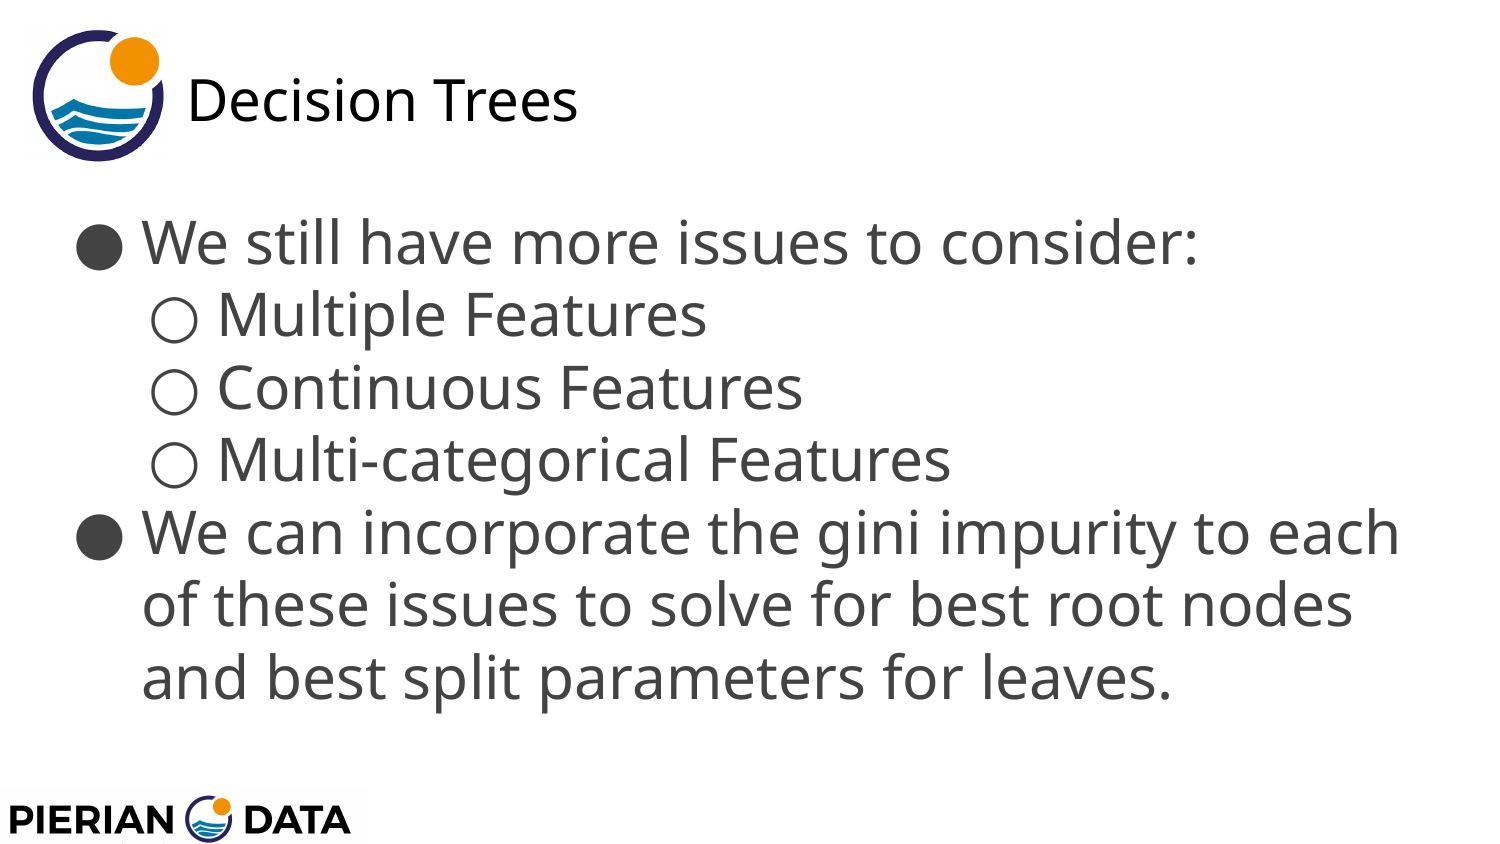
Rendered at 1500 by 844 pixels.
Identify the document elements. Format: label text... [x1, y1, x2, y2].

picture [24, 24, 172, 167]
title Decision Trees [176, 48, 1449, 143]
picture [0, 787, 368, 844]
list We still have more issues to consider: Multiple Features Continuous Features Multi-categorical Features We can incorporate the gini impurity to each of these issues to solve for best root nodes and best split parameters for leaves. [51, 189, 1476, 685]
